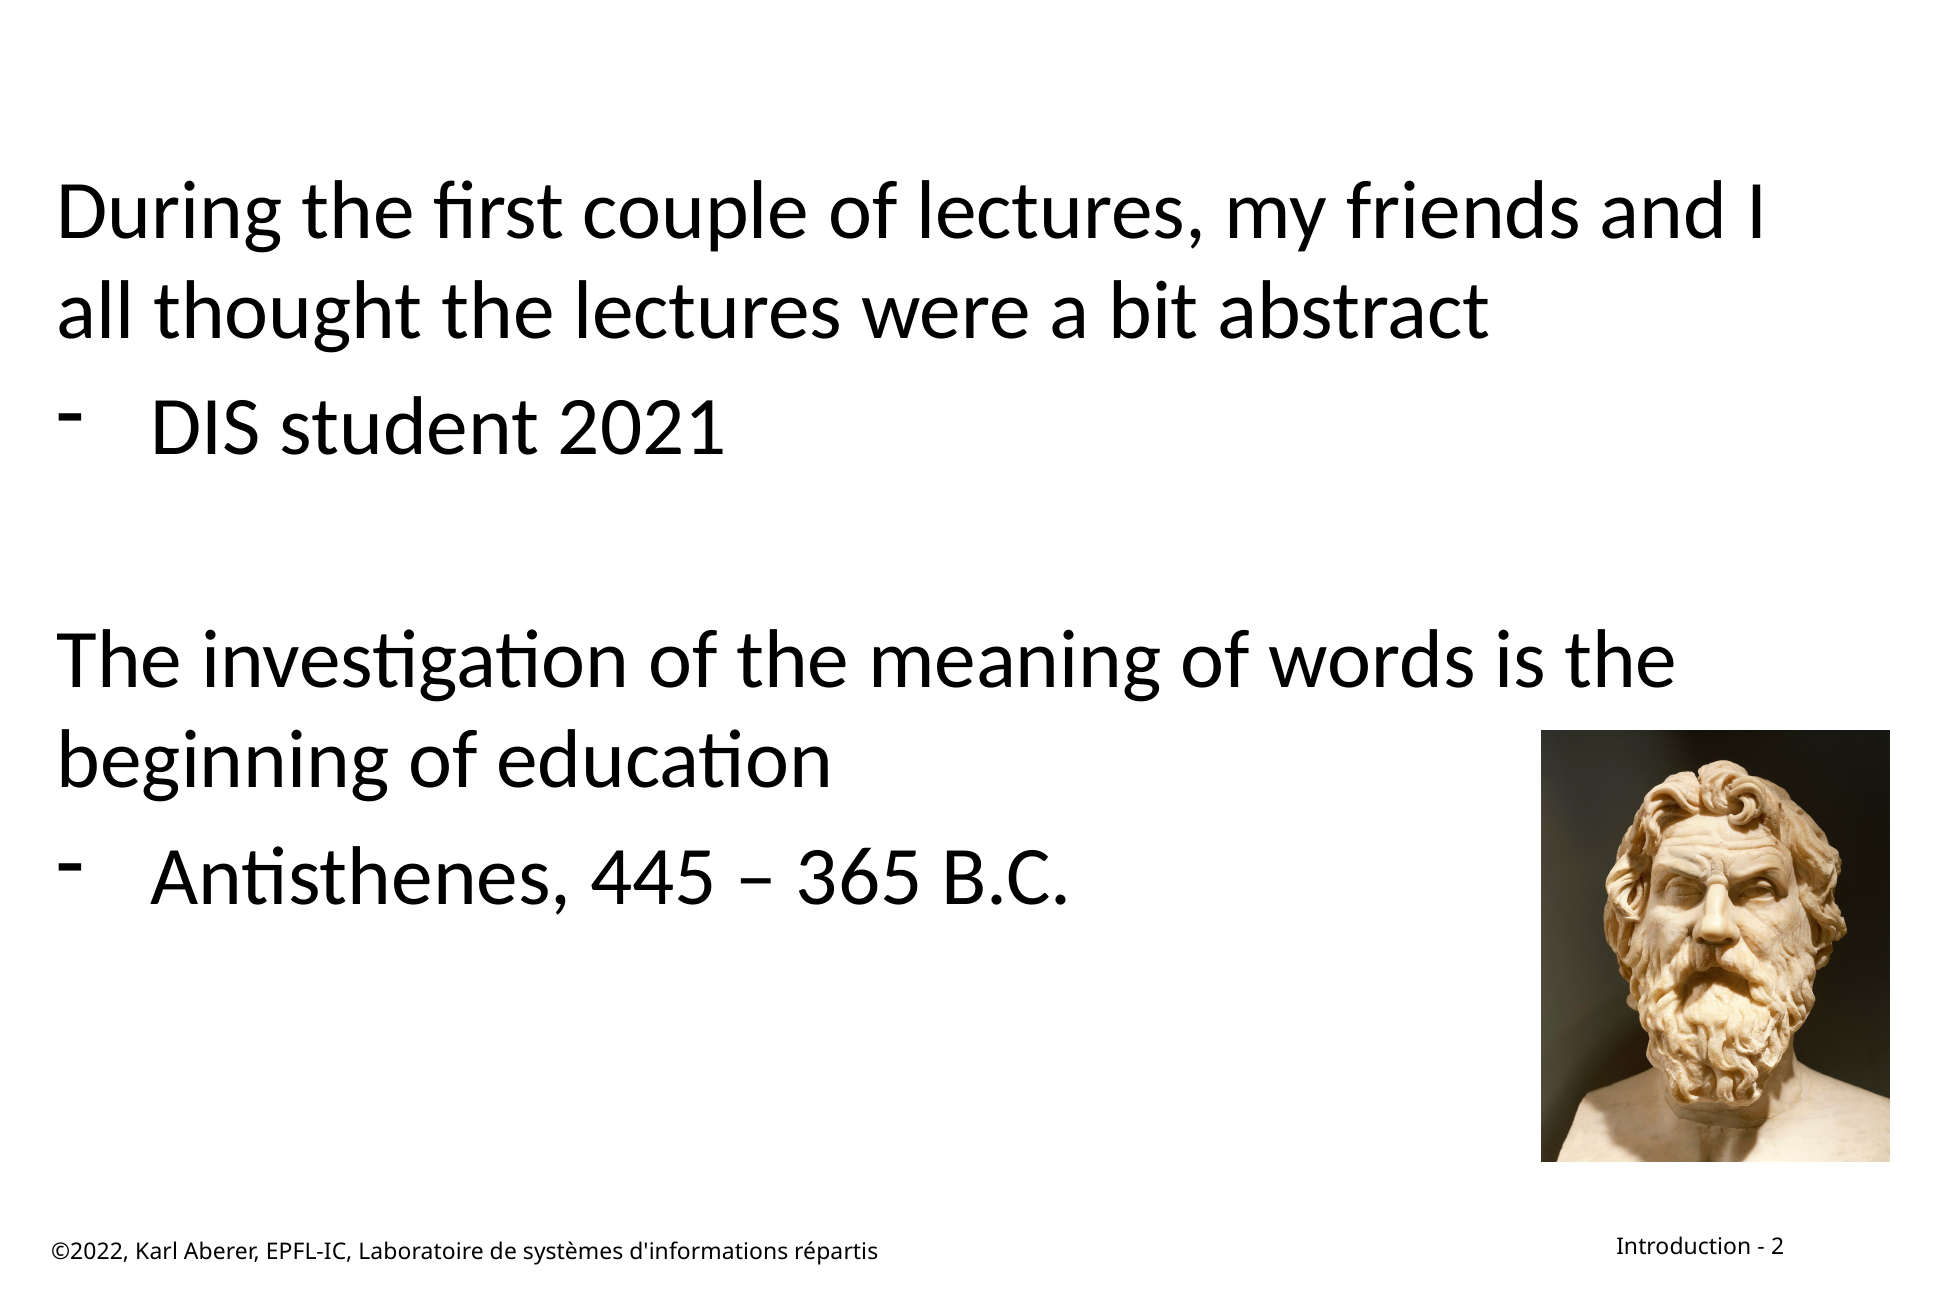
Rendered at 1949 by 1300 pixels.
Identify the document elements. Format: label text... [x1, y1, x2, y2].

list During the first couple of lectures, my friends and I all thought the lectures were a bit abstract DIS student 2021 The investigation of the meaning of words is the beginning of education Antisthenes, 445 – 365 B.C. [37, 28, 1809, 1208]
picture [1541, 730, 1890, 1162]
footer ©2022, Karl Aberer, EPFL-IC, Laboratoire de systèmes d'informations répartis [32, 1227, 1284, 1271]
